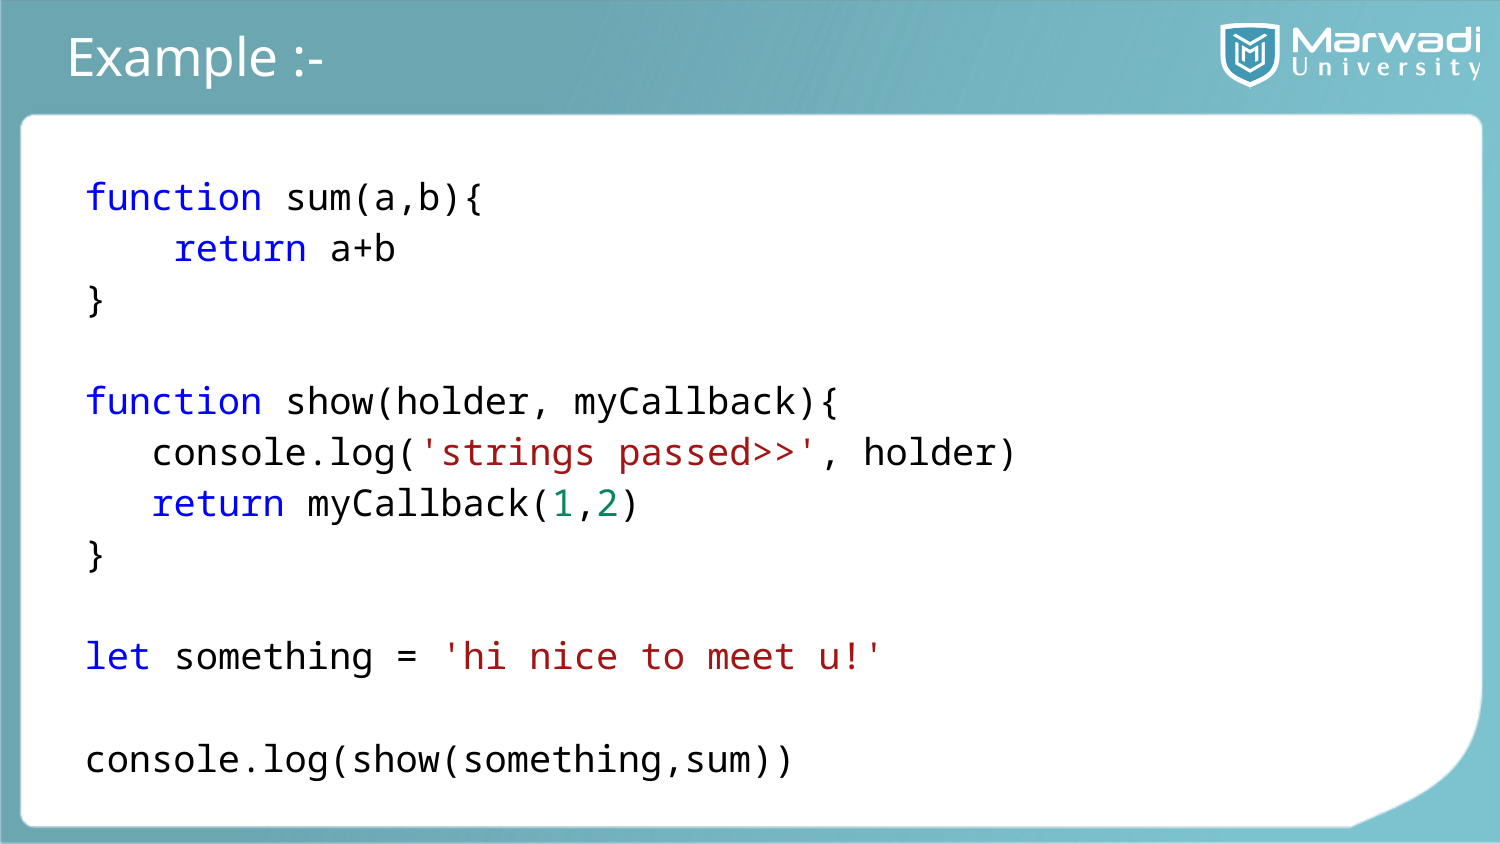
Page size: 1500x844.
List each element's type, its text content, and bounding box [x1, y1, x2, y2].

list function sum(a,b){ return a+b } function show(holder, myCallback){ console.log('strings passed>>', holder) return myCallback(1,2) } let something = 'hi nice to meet u!' console.log(show(something,sum)) [51, 151, 1449, 796]
title Example :- [51, 8, 1023, 103]
picture [0, 0, 1500, 844]
